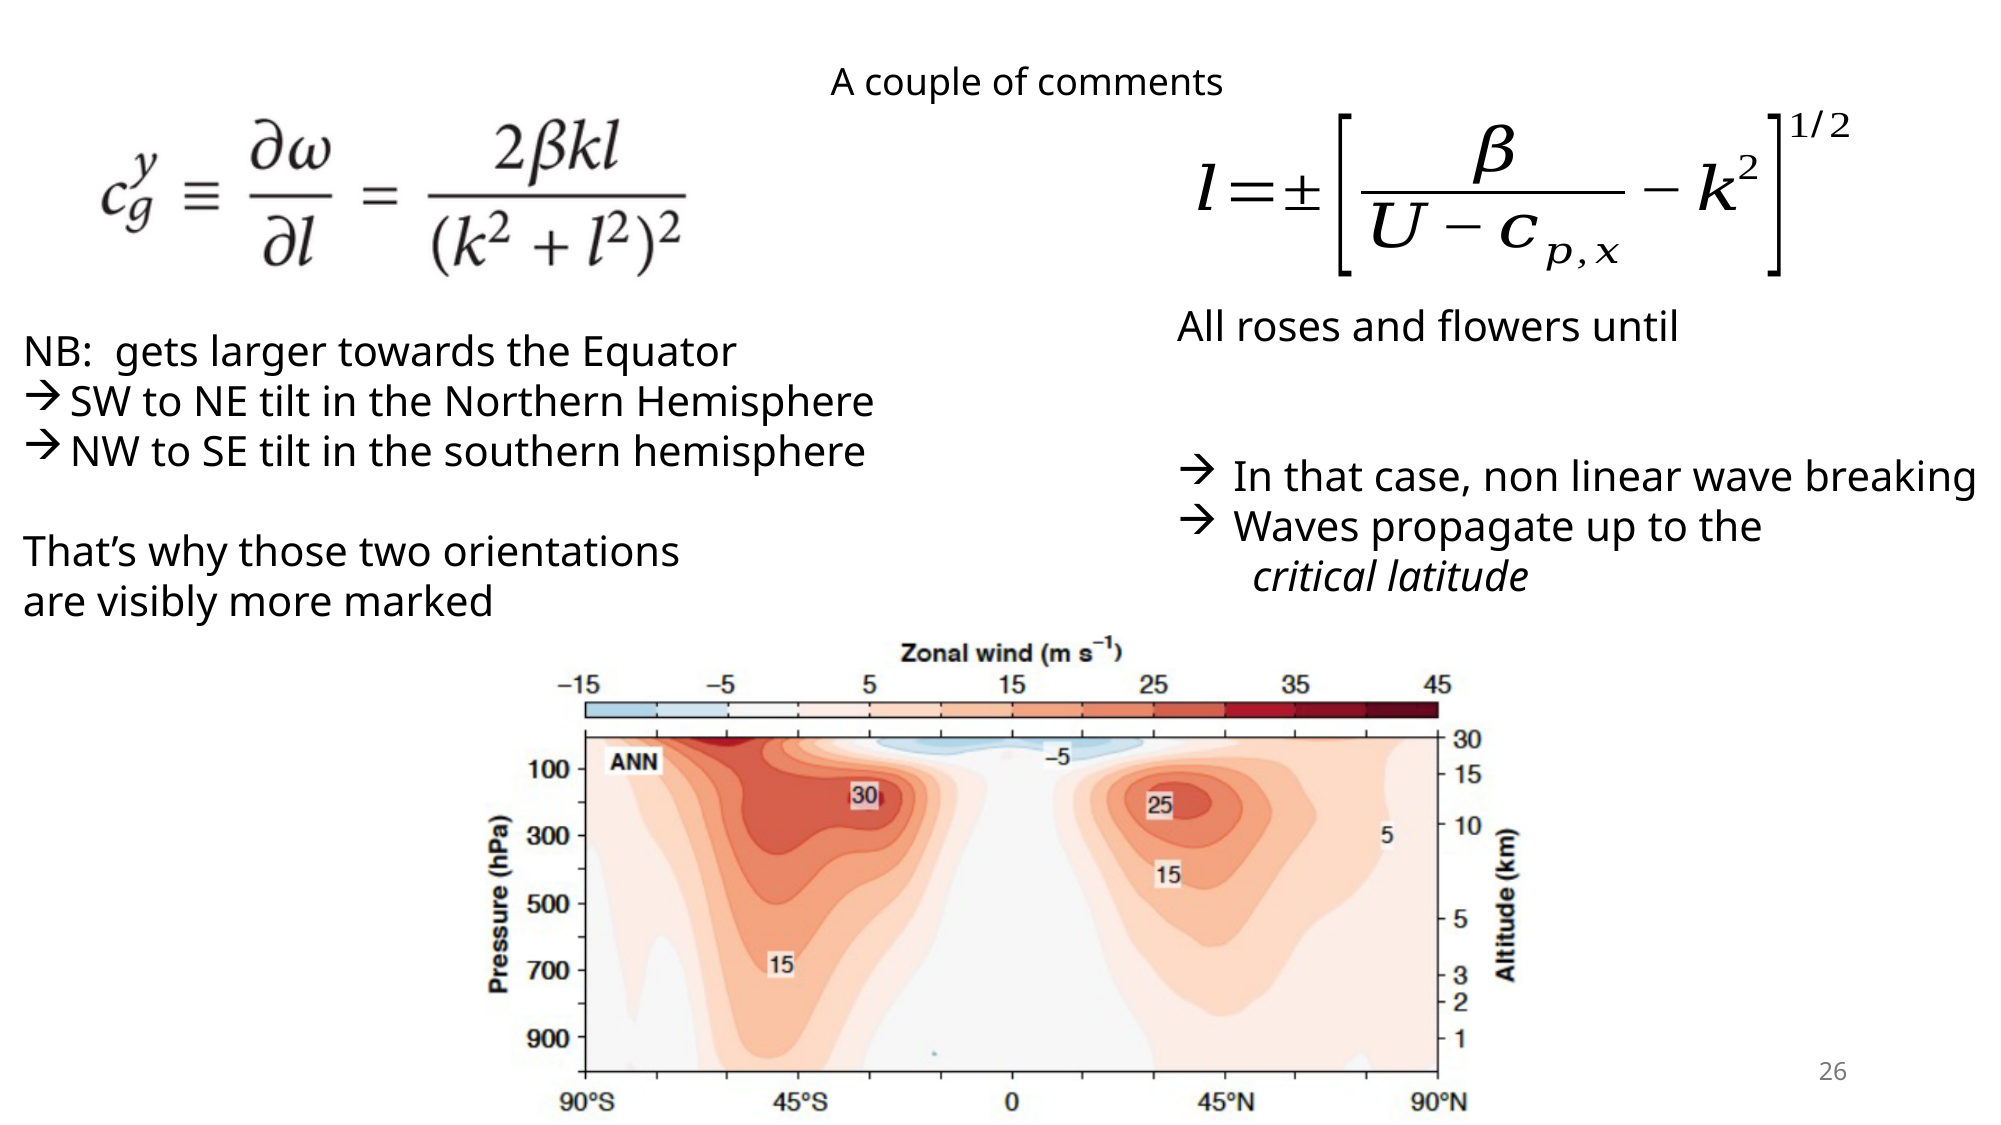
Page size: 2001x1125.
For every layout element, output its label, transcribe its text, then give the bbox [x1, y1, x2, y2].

slide_number 26 [1524, 1042, 1863, 1103]
text_box A couple of comments [815, 50, 1240, 111]
picture [65, 88, 691, 322]
picture [448, 635, 1524, 1125]
